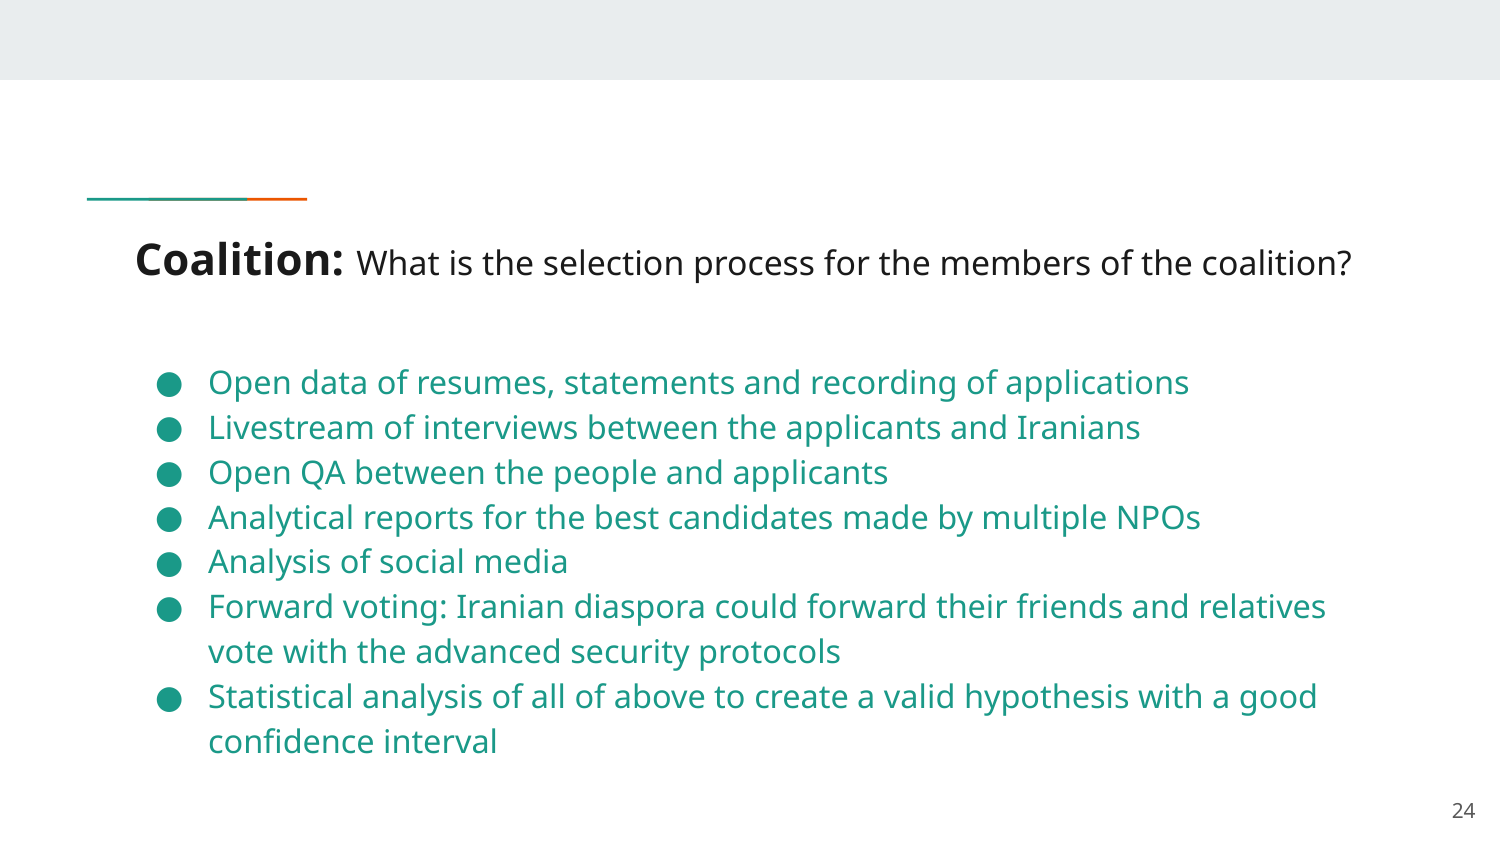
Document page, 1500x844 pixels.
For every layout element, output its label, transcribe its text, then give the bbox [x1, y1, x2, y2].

slide_number ‹#› [1400, 779, 1491, 844]
title Coalition: What is the selection process for the members of the coalition? [119, 216, 1381, 305]
list Open data of resumes, statements and recording of applications Livestream of interviews between the applicants and Iranians Open QA between the people and applicants Analytical reports for the best candidates made by multiple NPOs Analysis of social media Forward voting: Iranian diaspora could forward their friends and relatives vote with the advanced security protocols Statistical analysis of all of above to create a valid hypothesis with a good confidence interval [119, 341, 1381, 779]
